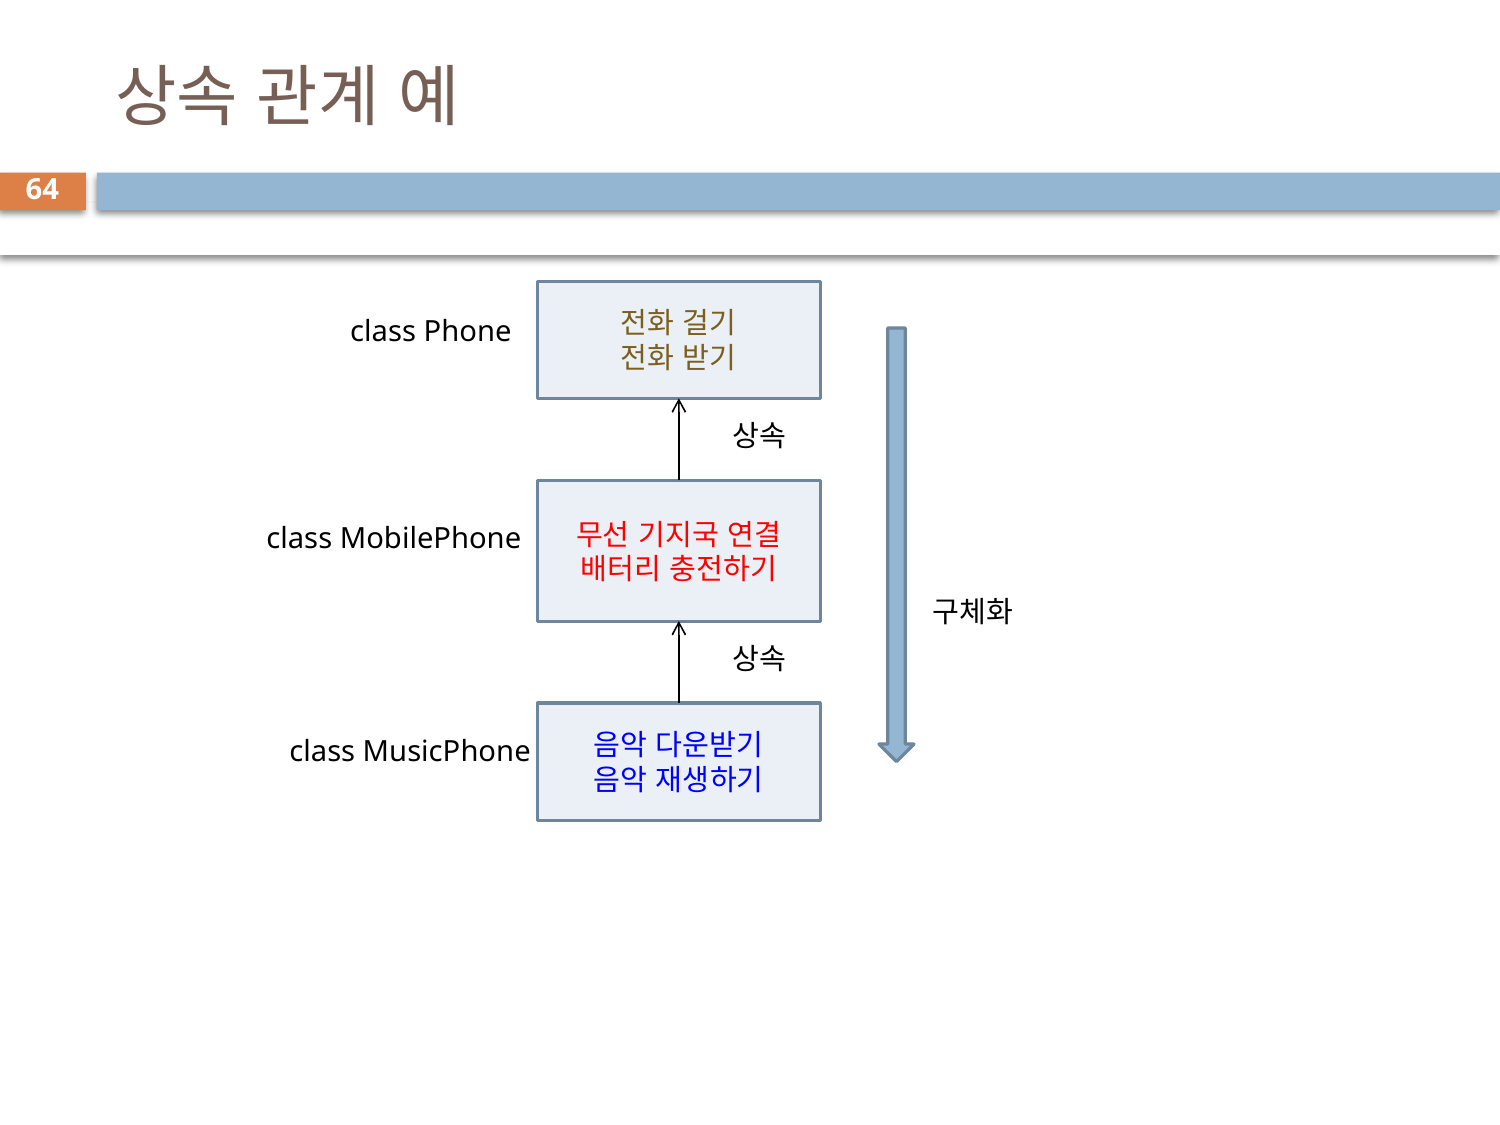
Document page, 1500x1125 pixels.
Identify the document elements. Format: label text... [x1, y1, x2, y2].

text_box 상속 [717, 632, 802, 683]
text_box [877, 326, 916, 763]
text_box 구체화 [917, 585, 1029, 636]
slide_number 64 [0, 170, 87, 211]
text_box 음악 다운받기 음악 재생하기 [536, 701, 822, 822]
text_box 전화 걸기 전화 받기 [536, 280, 822, 400]
text_box class Phone [335, 304, 534, 355]
text_box class MusicPhone [274, 724, 536, 775]
text_box class MobilePhone [251, 511, 536, 562]
text_box 무선 기지국 연결 배터리 충전하기 [536, 479, 822, 623]
text_box 상속 [717, 410, 802, 460]
title 상속 관계 예 [100, 37, 1438, 149]
